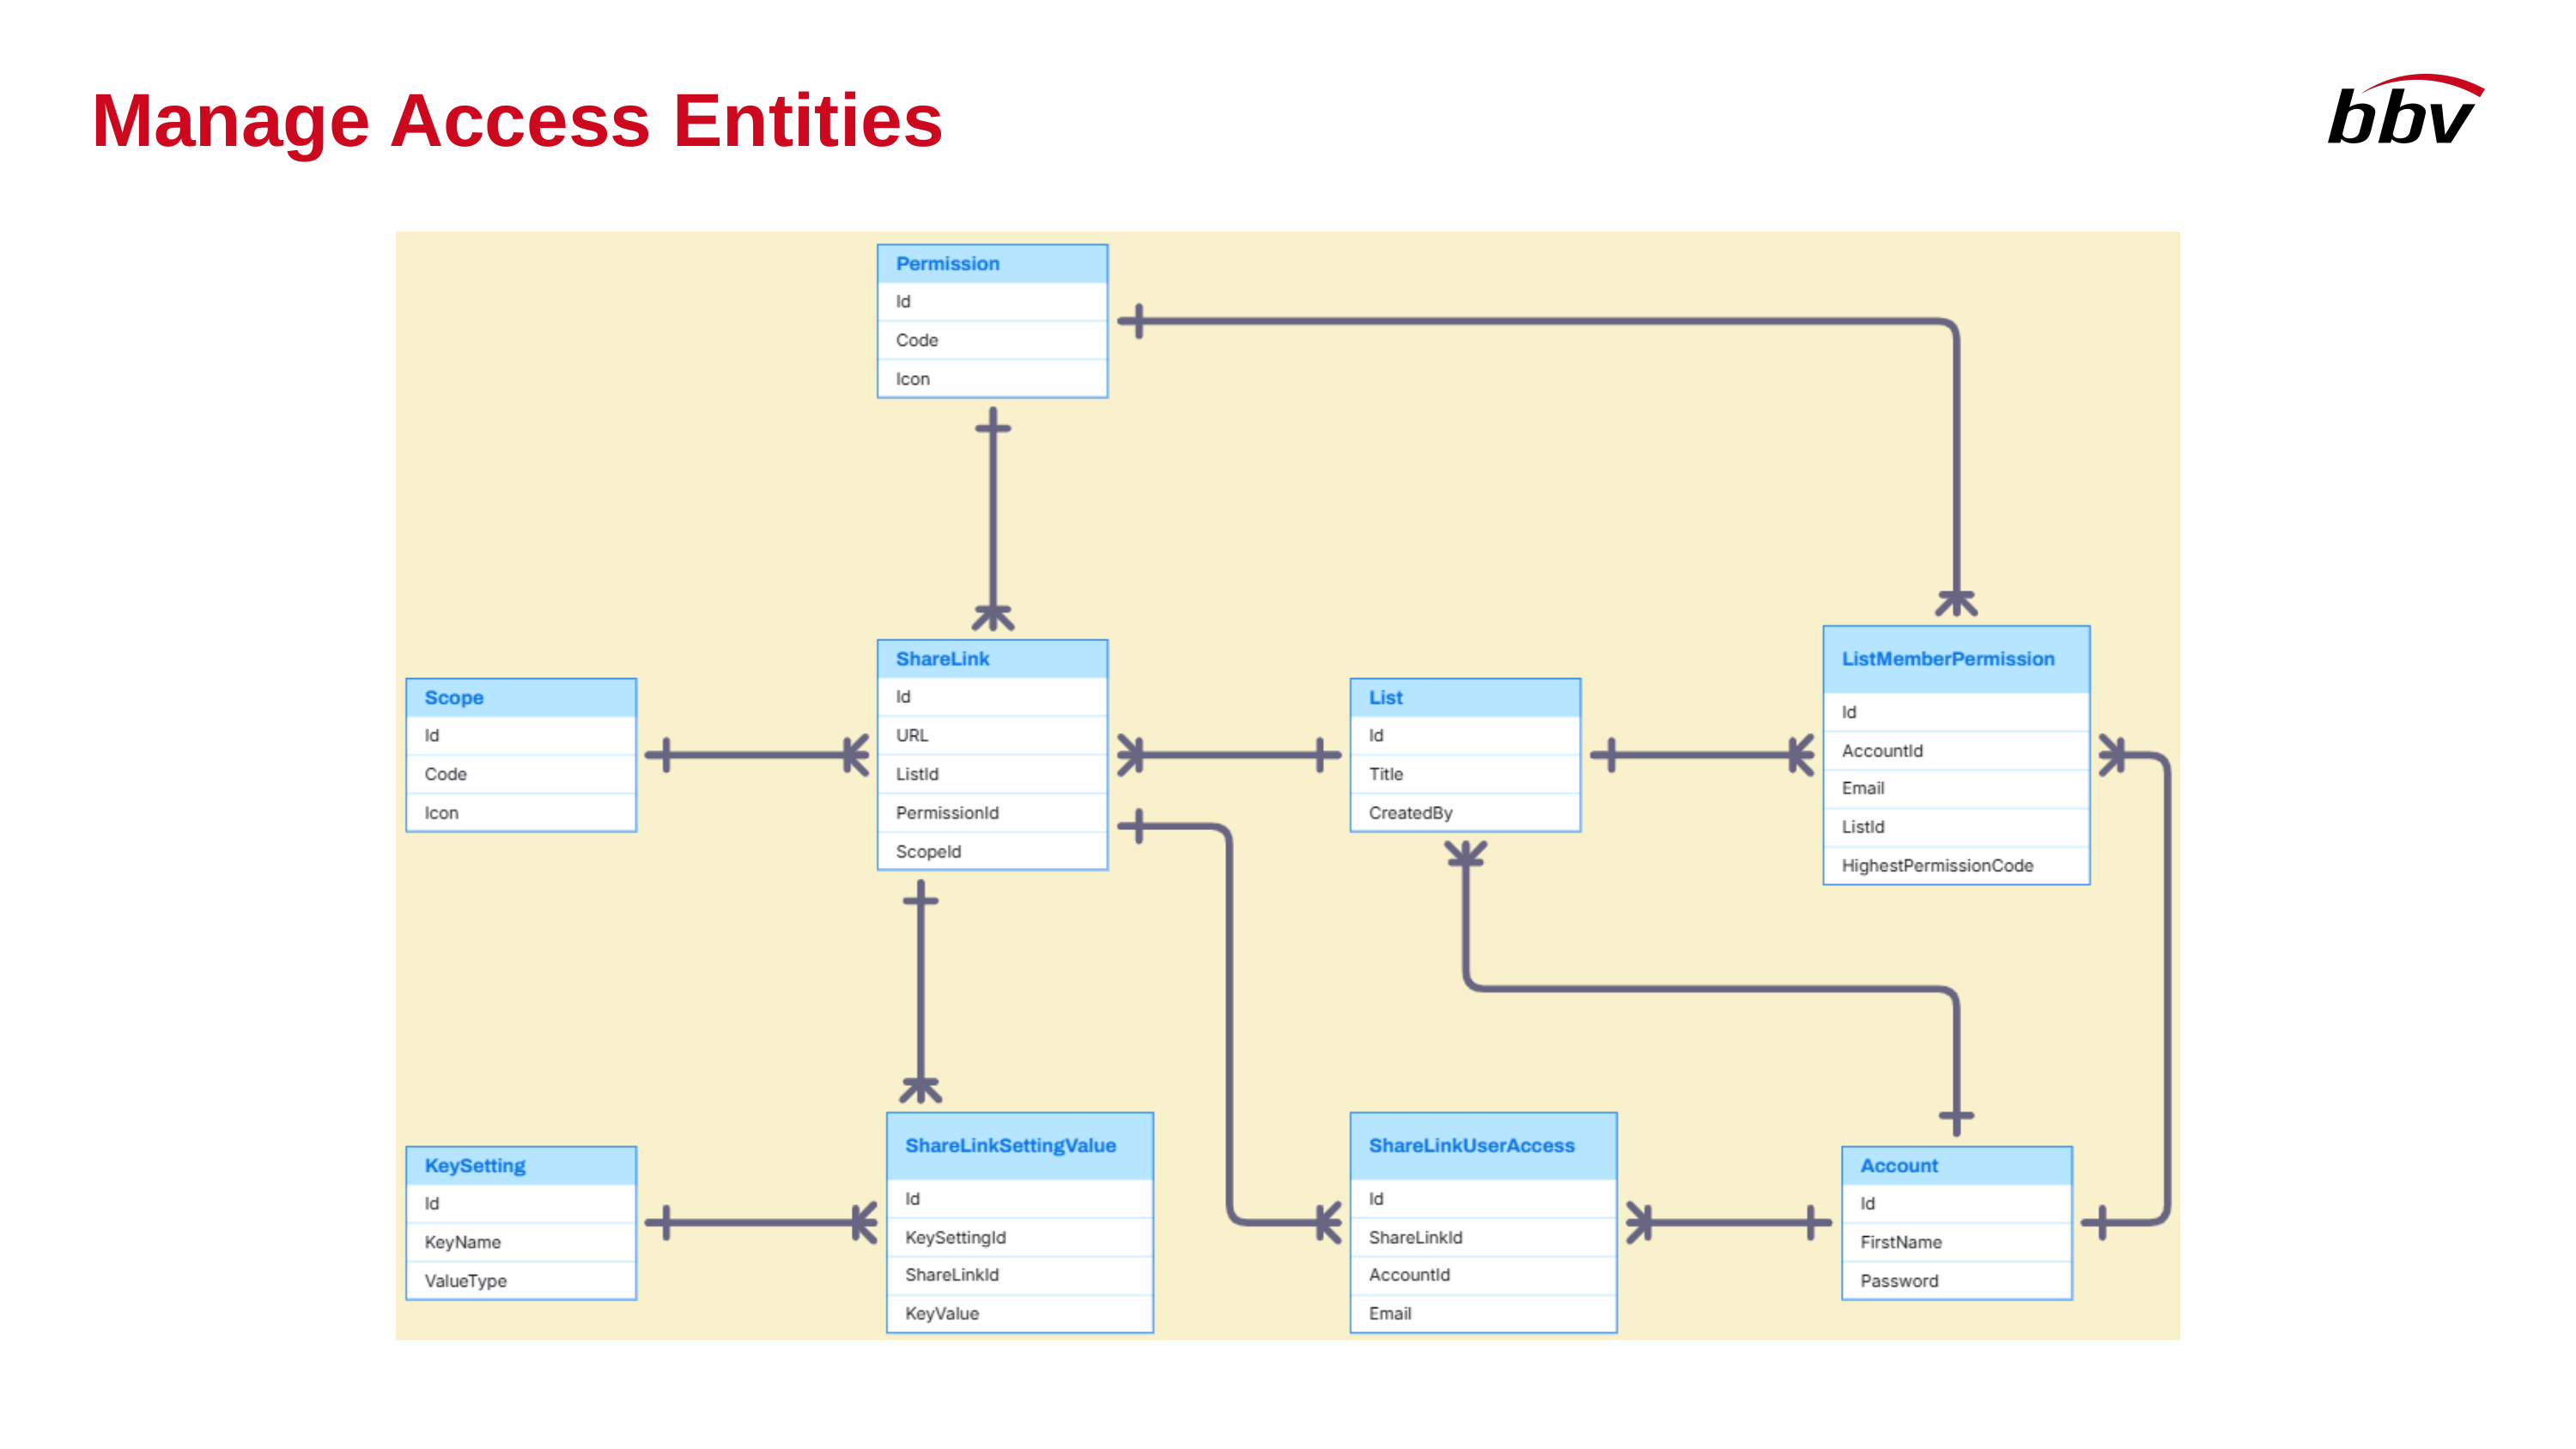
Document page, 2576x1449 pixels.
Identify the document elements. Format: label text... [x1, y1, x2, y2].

picture [395, 231, 2181, 1340]
picture [2328, 74, 2485, 143]
title Manage Access Entities [91, 0, 2145, 233]
